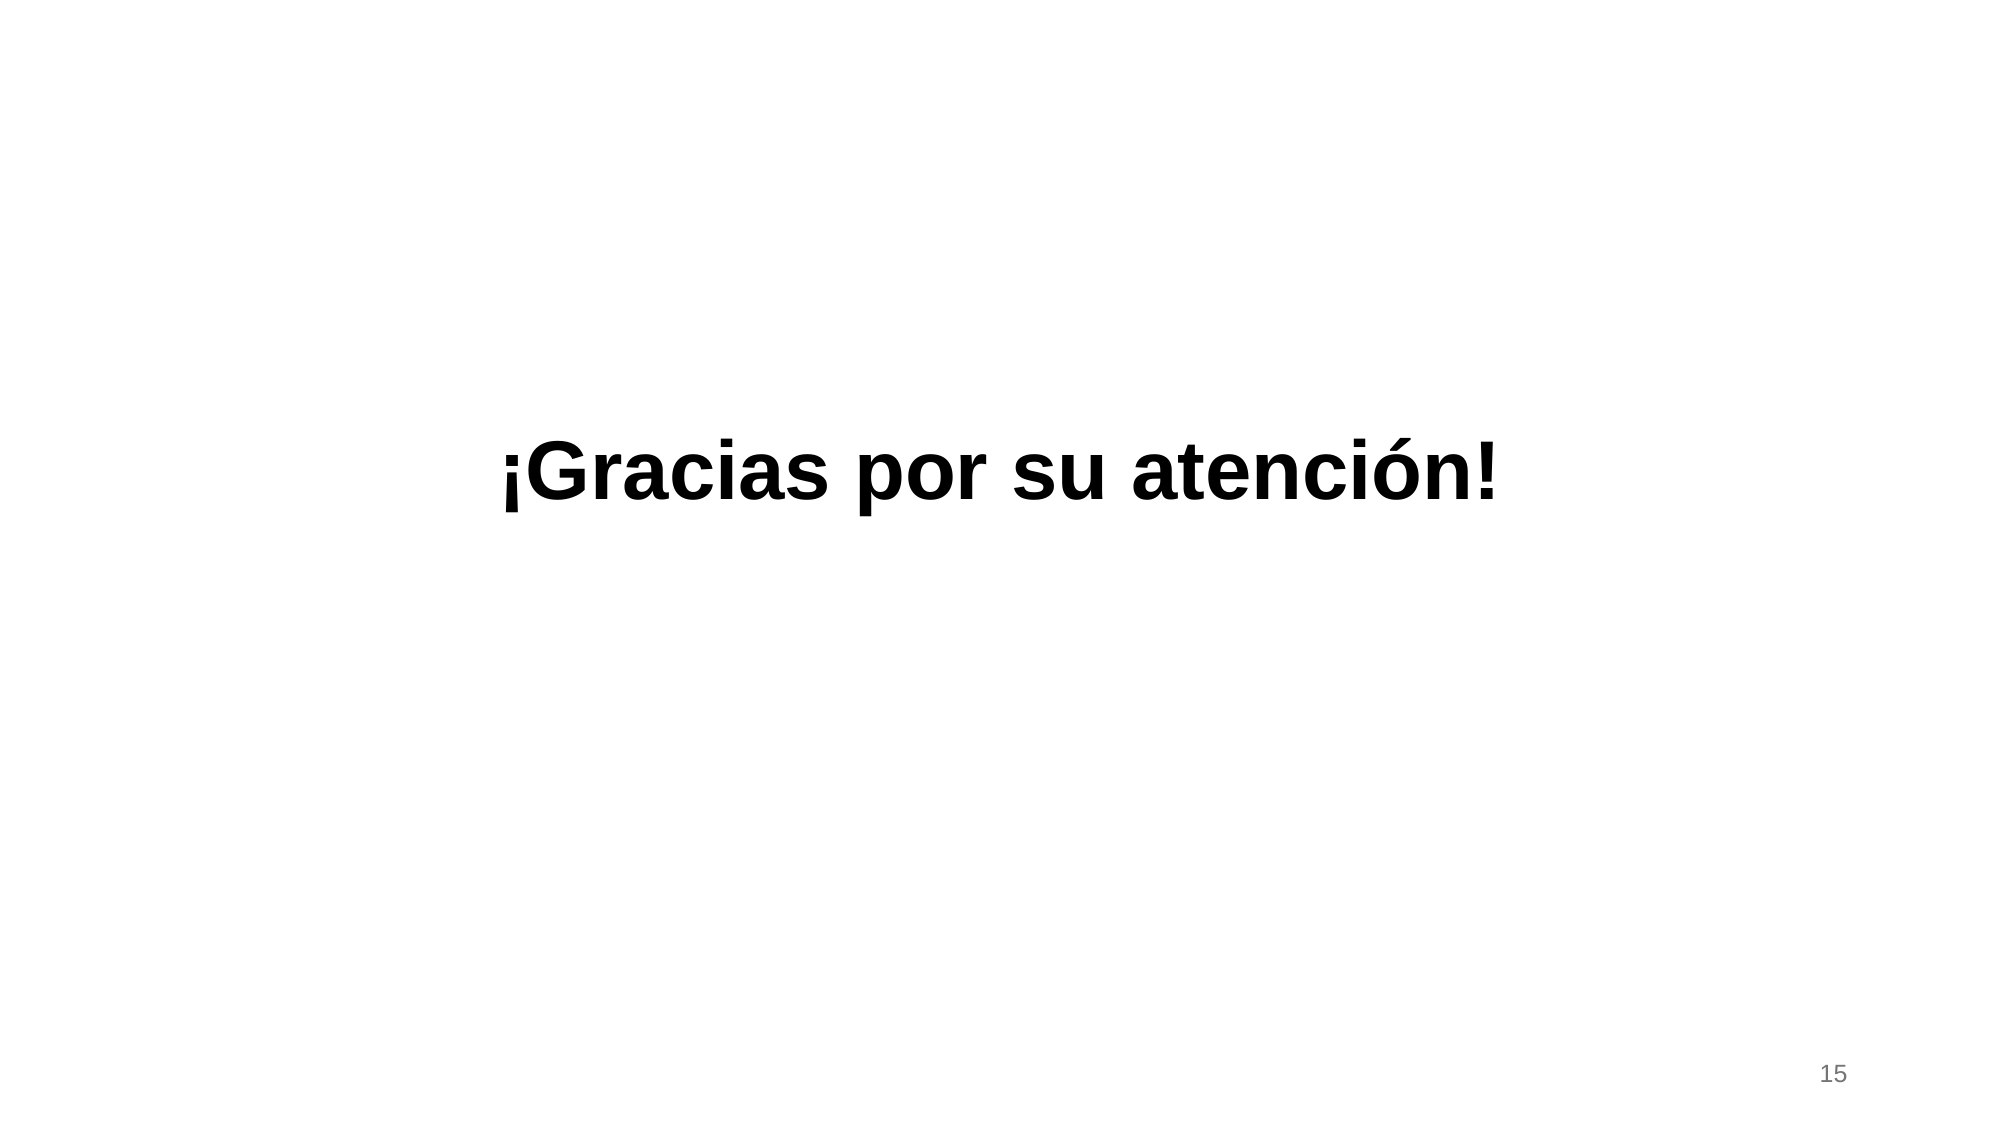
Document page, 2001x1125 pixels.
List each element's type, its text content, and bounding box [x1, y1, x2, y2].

list ¡Gracias por su atención! [137, 299, 1863, 1014]
slide_number 15 [1412, 1042, 1863, 1103]
